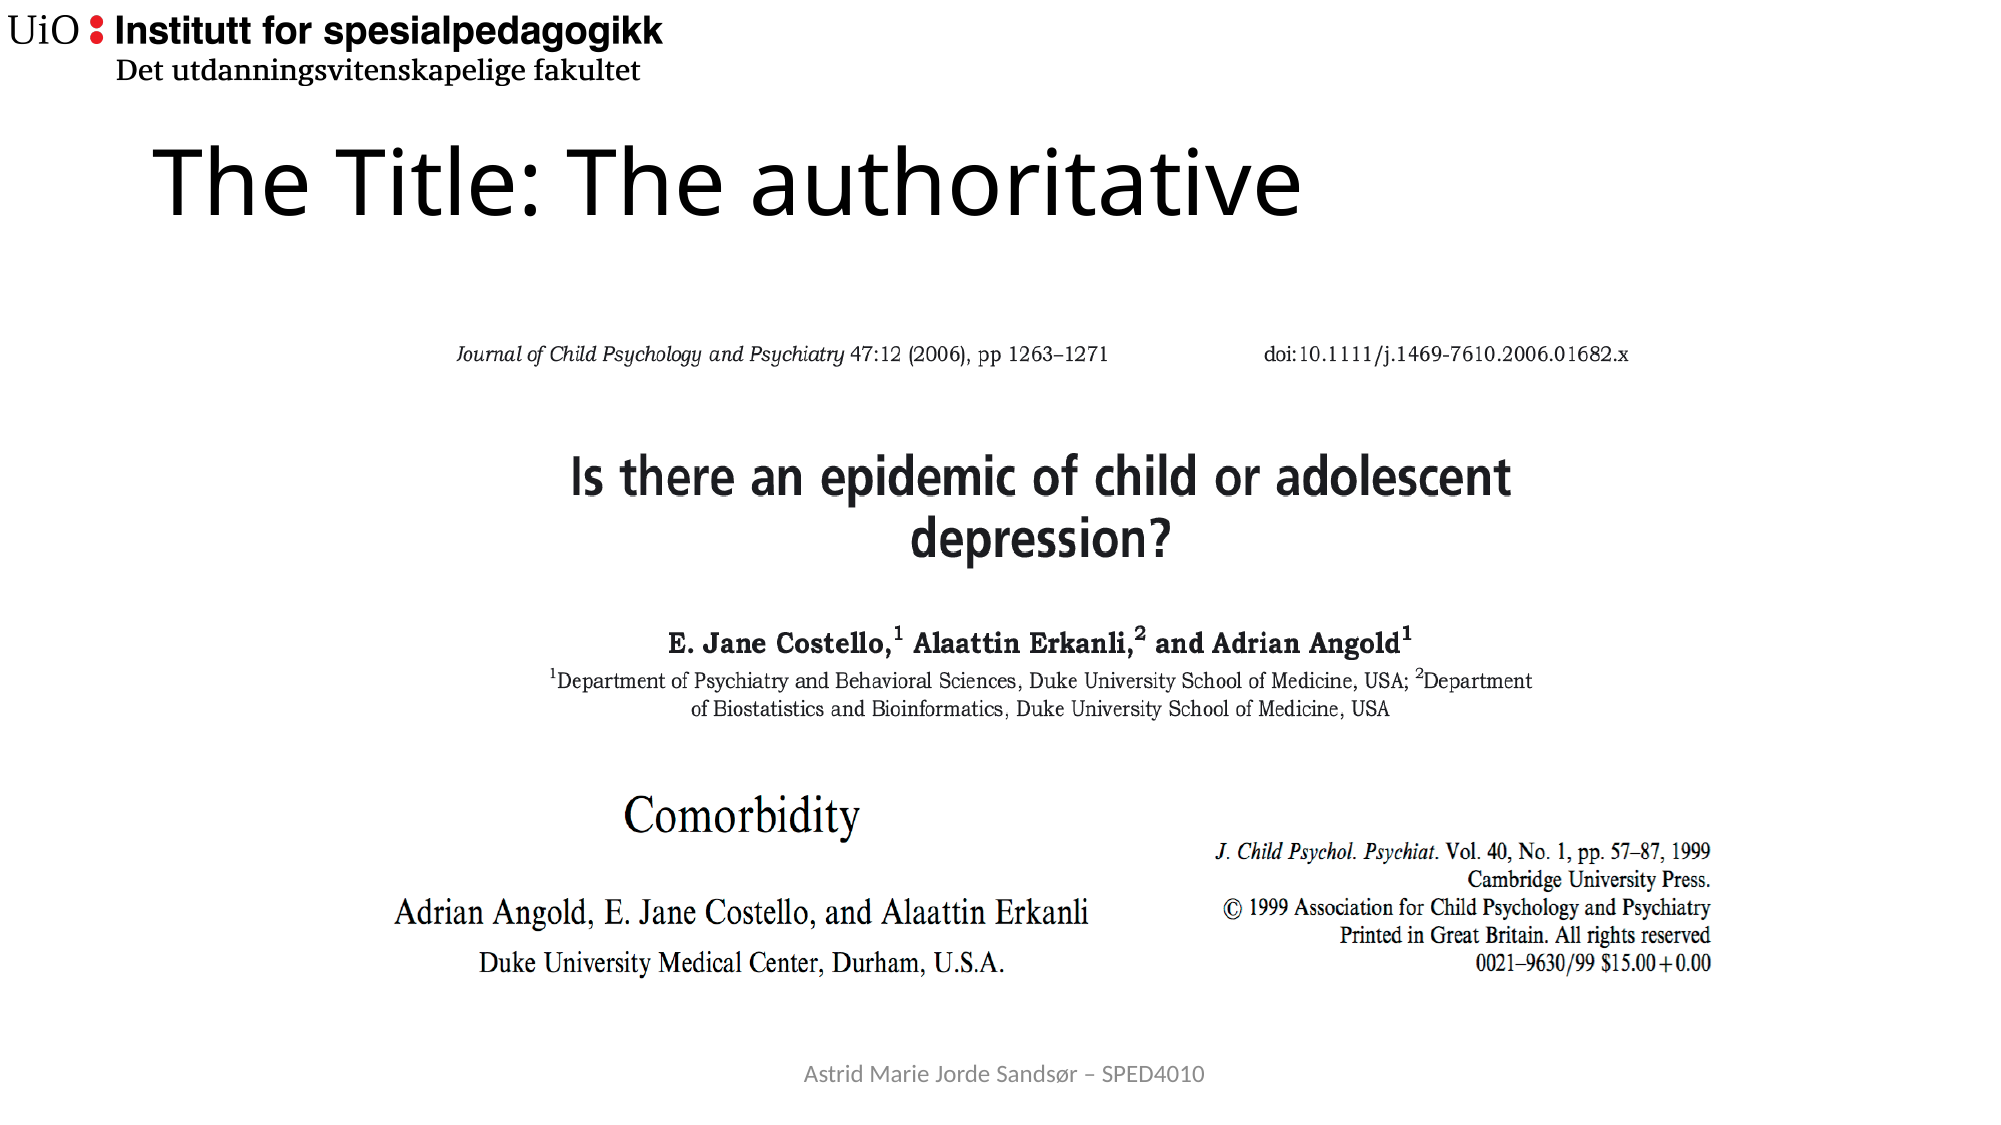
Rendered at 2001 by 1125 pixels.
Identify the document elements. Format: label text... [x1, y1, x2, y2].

title The Title: The authoritative [137, 94, 1863, 278]
picture [456, 307, 1640, 751]
picture [8, 15, 663, 86]
picture [1200, 813, 1740, 998]
picture [385, 778, 1109, 1032]
footer Astrid Marie Jorde Sandsør – SPED4010 [369, 1042, 1646, 1103]
